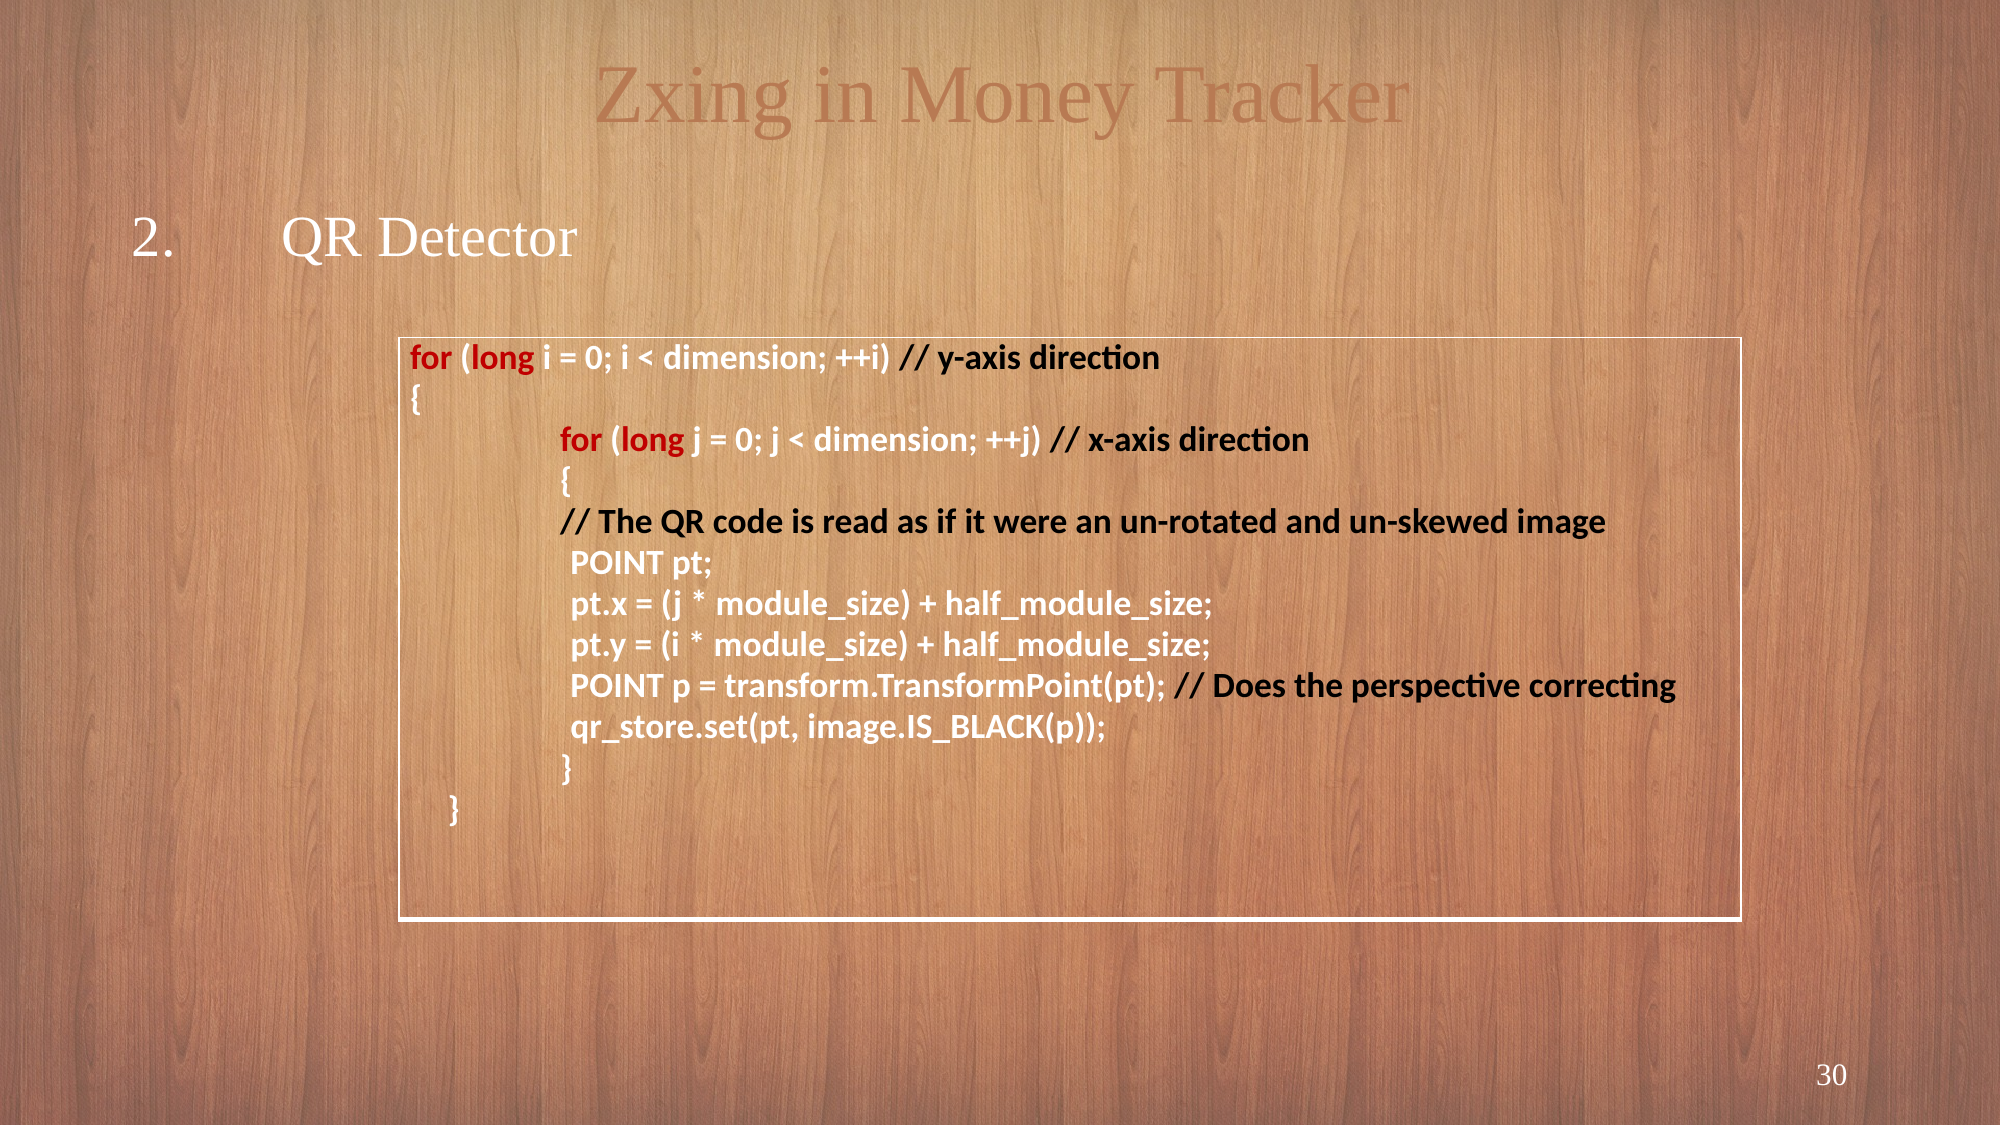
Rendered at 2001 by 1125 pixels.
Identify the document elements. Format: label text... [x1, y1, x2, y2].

slide_number 30 [1325, 1042, 1863, 1103]
text_box Zxing in Money Tracker [140, 0, 1865, 179]
table_header for (long i = 0; i < dimension; ++i) // y-axis direction { for (long j = 0; j < dimension; ++j) // x-axis direction { // The QR code is read as if it were an un-rotated and un-skewed image POINT pt; pt.x = (j * module_size) + half_module_size; pt.y = (i * module_size) + half_module_size; POINT p = transform.TransformPoint(pt); // Does the perspective correcting qr_store.set(pt, image.IS_BLACK(p)); } } [400, 338, 1740, 917]
list 2. QR Detector [116, 198, 1842, 913]
